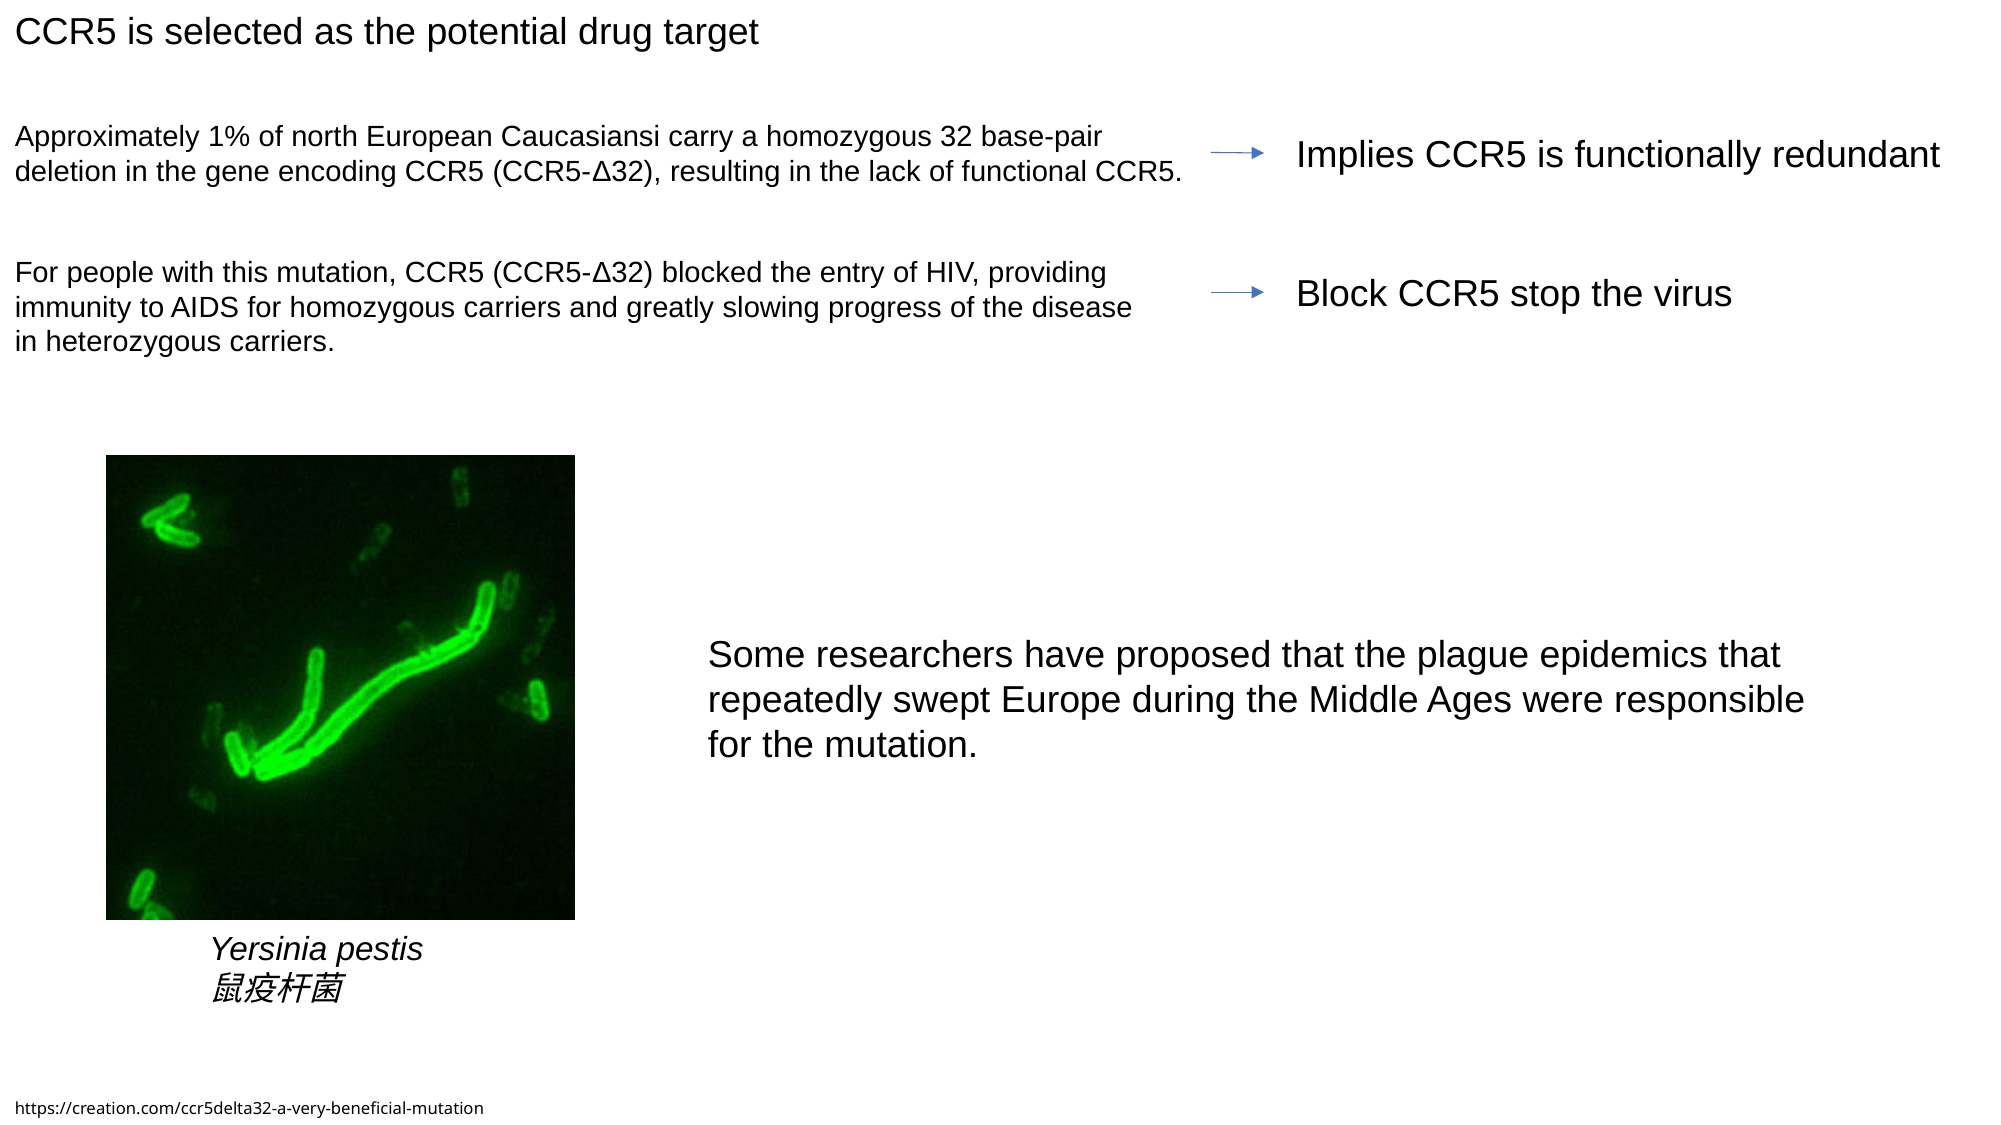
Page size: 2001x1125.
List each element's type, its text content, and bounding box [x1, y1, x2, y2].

text_box https://creation.com/ccr5delta32-a-very-beneficial-mutation [0, 1090, 1004, 1125]
text_box Block CCR5 stop the virus [1281, 261, 1757, 322]
text_box CCR5 is selected as the potential drug target [0, 0, 935, 60]
text_box For people with this mutation, CCR5 (CCR5-Δ32) blocked the entry of HIV, providing immunity to AIDS for homozygous carriers and greatly slowing progress of the disease in heterozygous carriers. [0, 245, 1177, 366]
picture [106, 455, 575, 920]
text_box Approximately 1% of north European Caucasiansi carry a homozygous 32 base-pair deletion in the gene encoding CCR5 (CCR5-Δ32), resulting in the lack of functional CCR5. [0, 110, 1211, 195]
text_box Some researchers have proposed that the plague epidemics that repeatedly swept Europe during the Middle Ages were responsible for the mutation. [693, 622, 1835, 773]
text_box Yersinia pestis 鼠疫杆菌 [194, 920, 502, 1015]
text_box Implies CCR5 is functionally redundant [1281, 122, 1960, 183]
